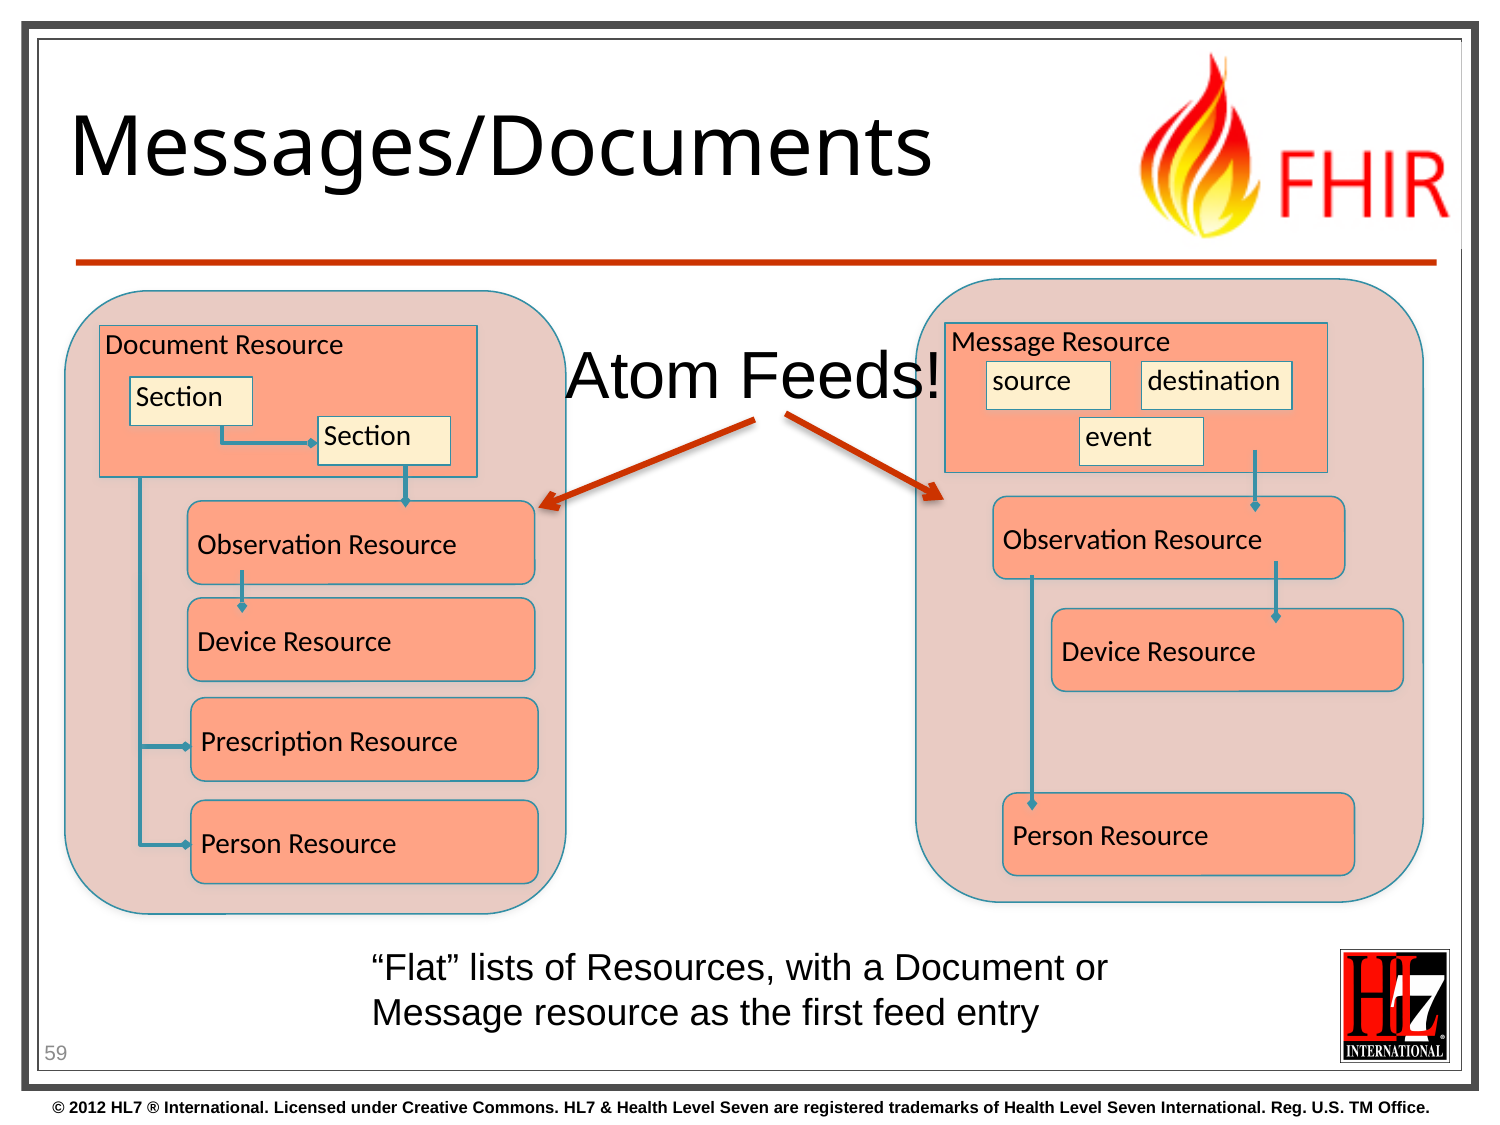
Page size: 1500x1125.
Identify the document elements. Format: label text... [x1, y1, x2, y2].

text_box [785, 413, 945, 500]
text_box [64, 290, 567, 915]
title Messages/Documents [53, 54, 1128, 249]
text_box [537, 420, 755, 508]
picture [1340, 949, 1450, 1063]
slide_number 59 [29, 1034, 148, 1071]
text_box Atom Feeds! [571, 324, 910, 420]
picture [1128, 42, 1462, 249]
text_box “Flat” lists of Resources, with a Document or Message resource as the first feed entry [356, 935, 1218, 1041]
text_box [915, 278, 1424, 903]
